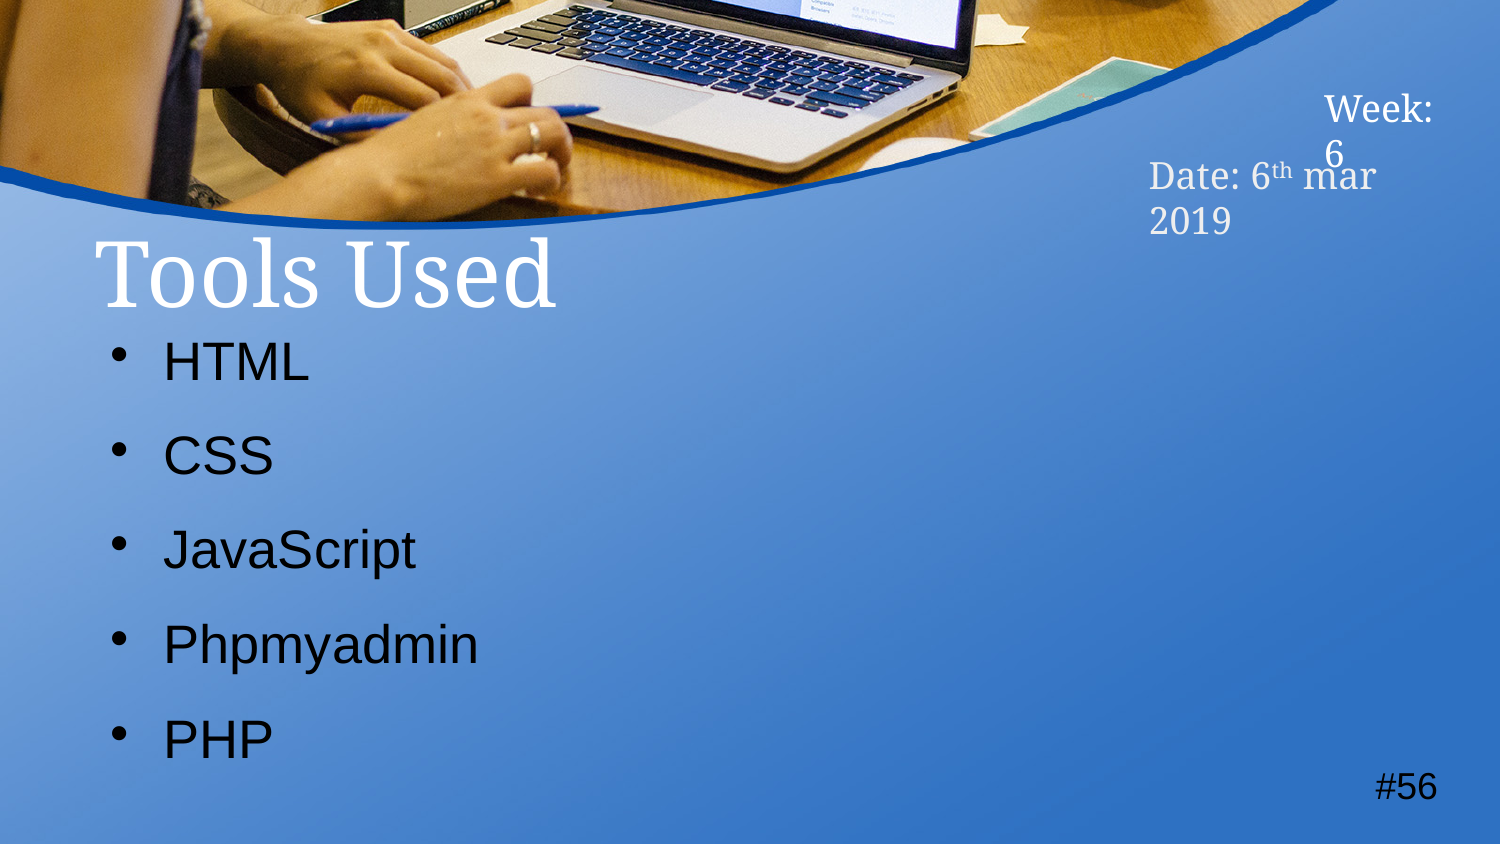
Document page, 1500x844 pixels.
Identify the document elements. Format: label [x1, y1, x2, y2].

text_box [1361, 758, 1453, 815]
